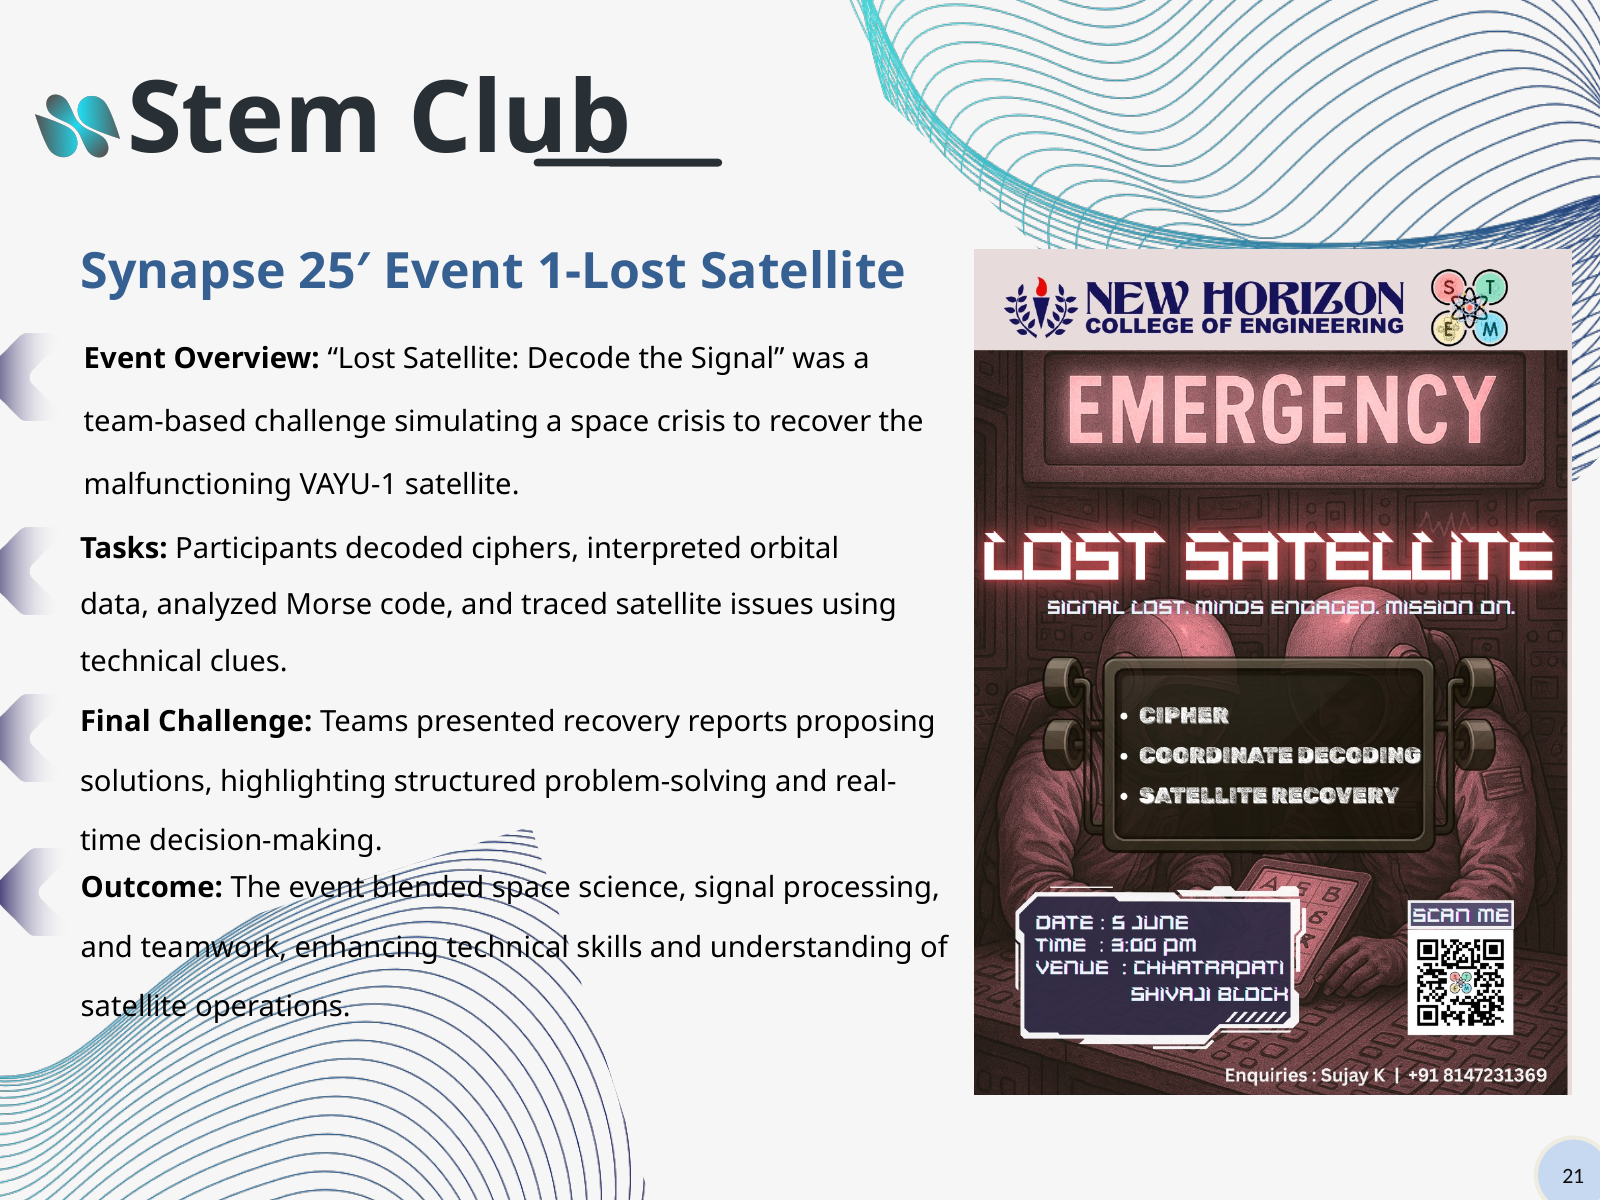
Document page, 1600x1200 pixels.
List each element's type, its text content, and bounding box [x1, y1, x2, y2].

picture [974, 249, 1572, 1095]
text_box [0, 694, 69, 782]
text_box [0, 848, 78, 936]
text_box [35, 93, 121, 159]
text_box 21 [1533, 1135, 1600, 1200]
text_box Outcome: The event blended space science, signal processing, and teamwork, enhancing technical skills and understanding of satellite operations. [80, 843, 950, 1023]
text_box Tasks: Participants decoded ciphers, interpreted orbital data, analyzed Morse code, and traced satellite issues using technical clues. [79, 507, 912, 677]
text_box [807, 0, 1600, 481]
text_box Event Overview: “Lost Satellite: Decode the Signal” was a team-based challenge simulating a space crisis to recover the malfunctioning VAYU-1 satellite. [83, 395, 957, 501]
text_box Final Challenge: Teams presented recovery reports proposing solutions, highlighting structured problem-solving and real-time decision-making. [79, 677, 957, 857]
text_box [0, 527, 69, 615]
text_box Stem Club [127, 72, 808, 173]
text_box [0, 970, 651, 1200]
text_box [0, 333, 69, 421]
text_box Synapse 25′ Event 1-Lost Satellite [80, 201, 1000, 395]
